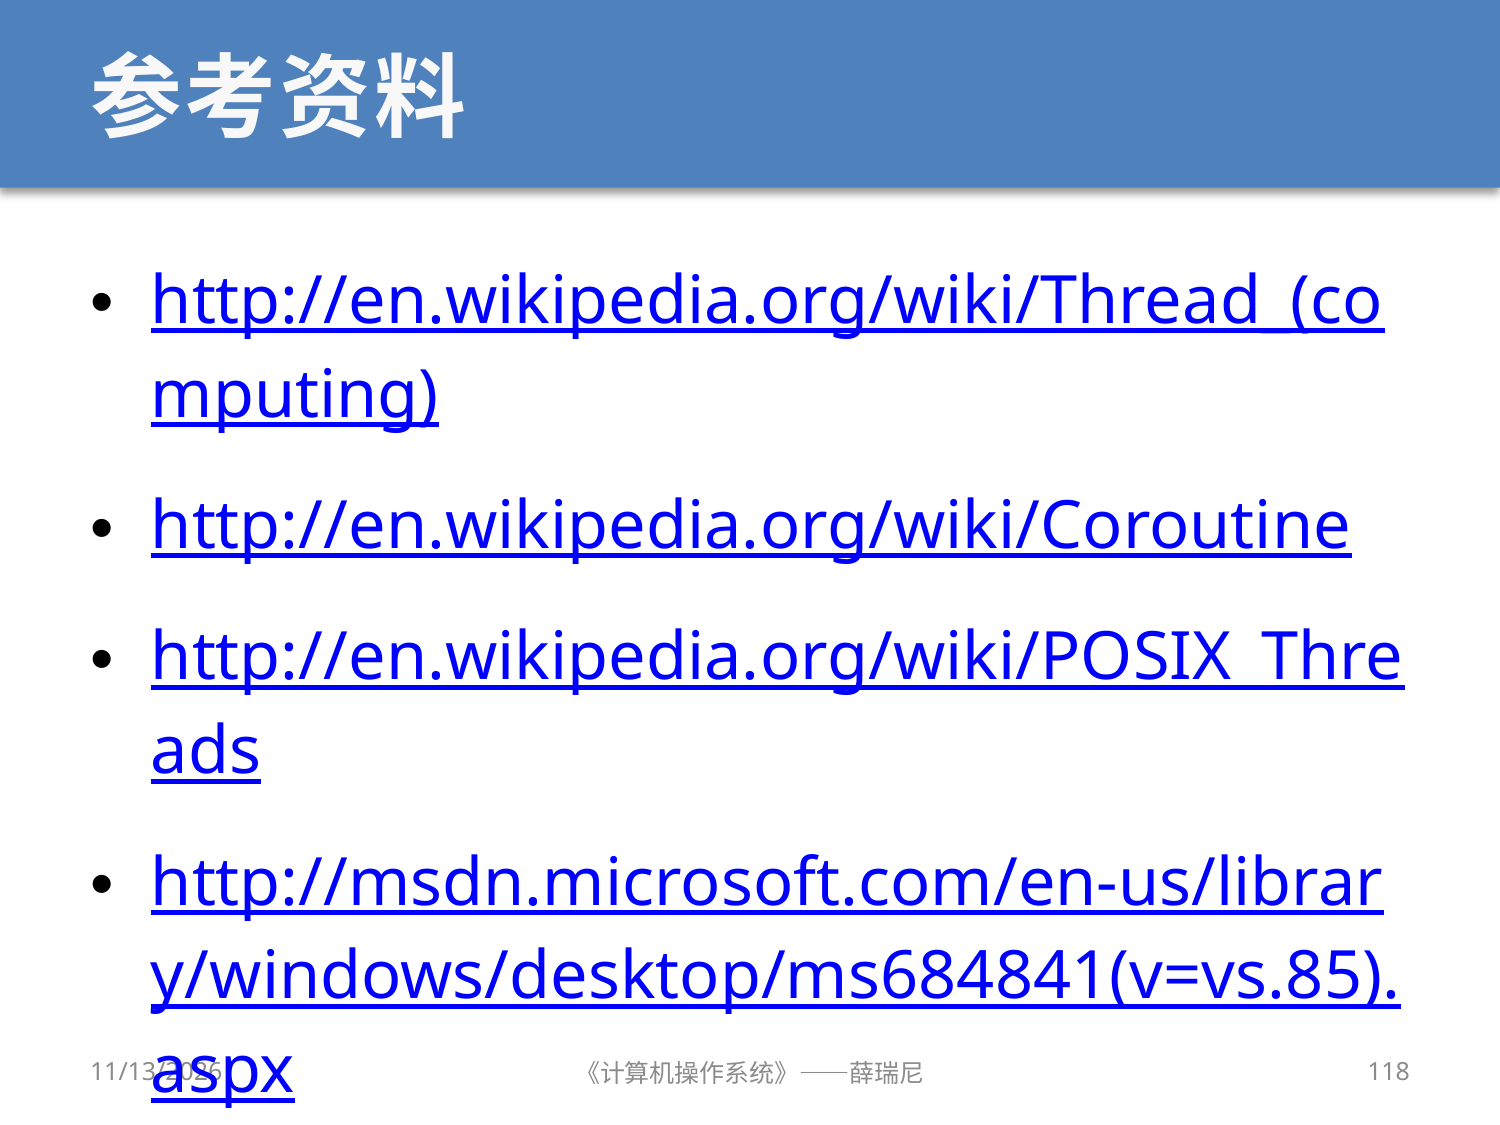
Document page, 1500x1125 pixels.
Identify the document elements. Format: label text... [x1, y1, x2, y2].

list http://en.wikipedia.org/wiki/Thread_(computing) http://en.wikipedia.org/wiki/Coroutine http://en.wikipedia.org/wiki/POSIX_Threads http://msdn.microsoft.com/en-us/library/windows/desktop/ms684841(v=vs.85).aspx [75, 221, 1425, 1021]
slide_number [75, 1042, 425, 1103]
slide_number 118 [1074, 1042, 1425, 1103]
footer 《计算机操作系统》——薛瑞尼 [512, 1042, 988, 1103]
title 参考资料 [75, 0, 1425, 188]
